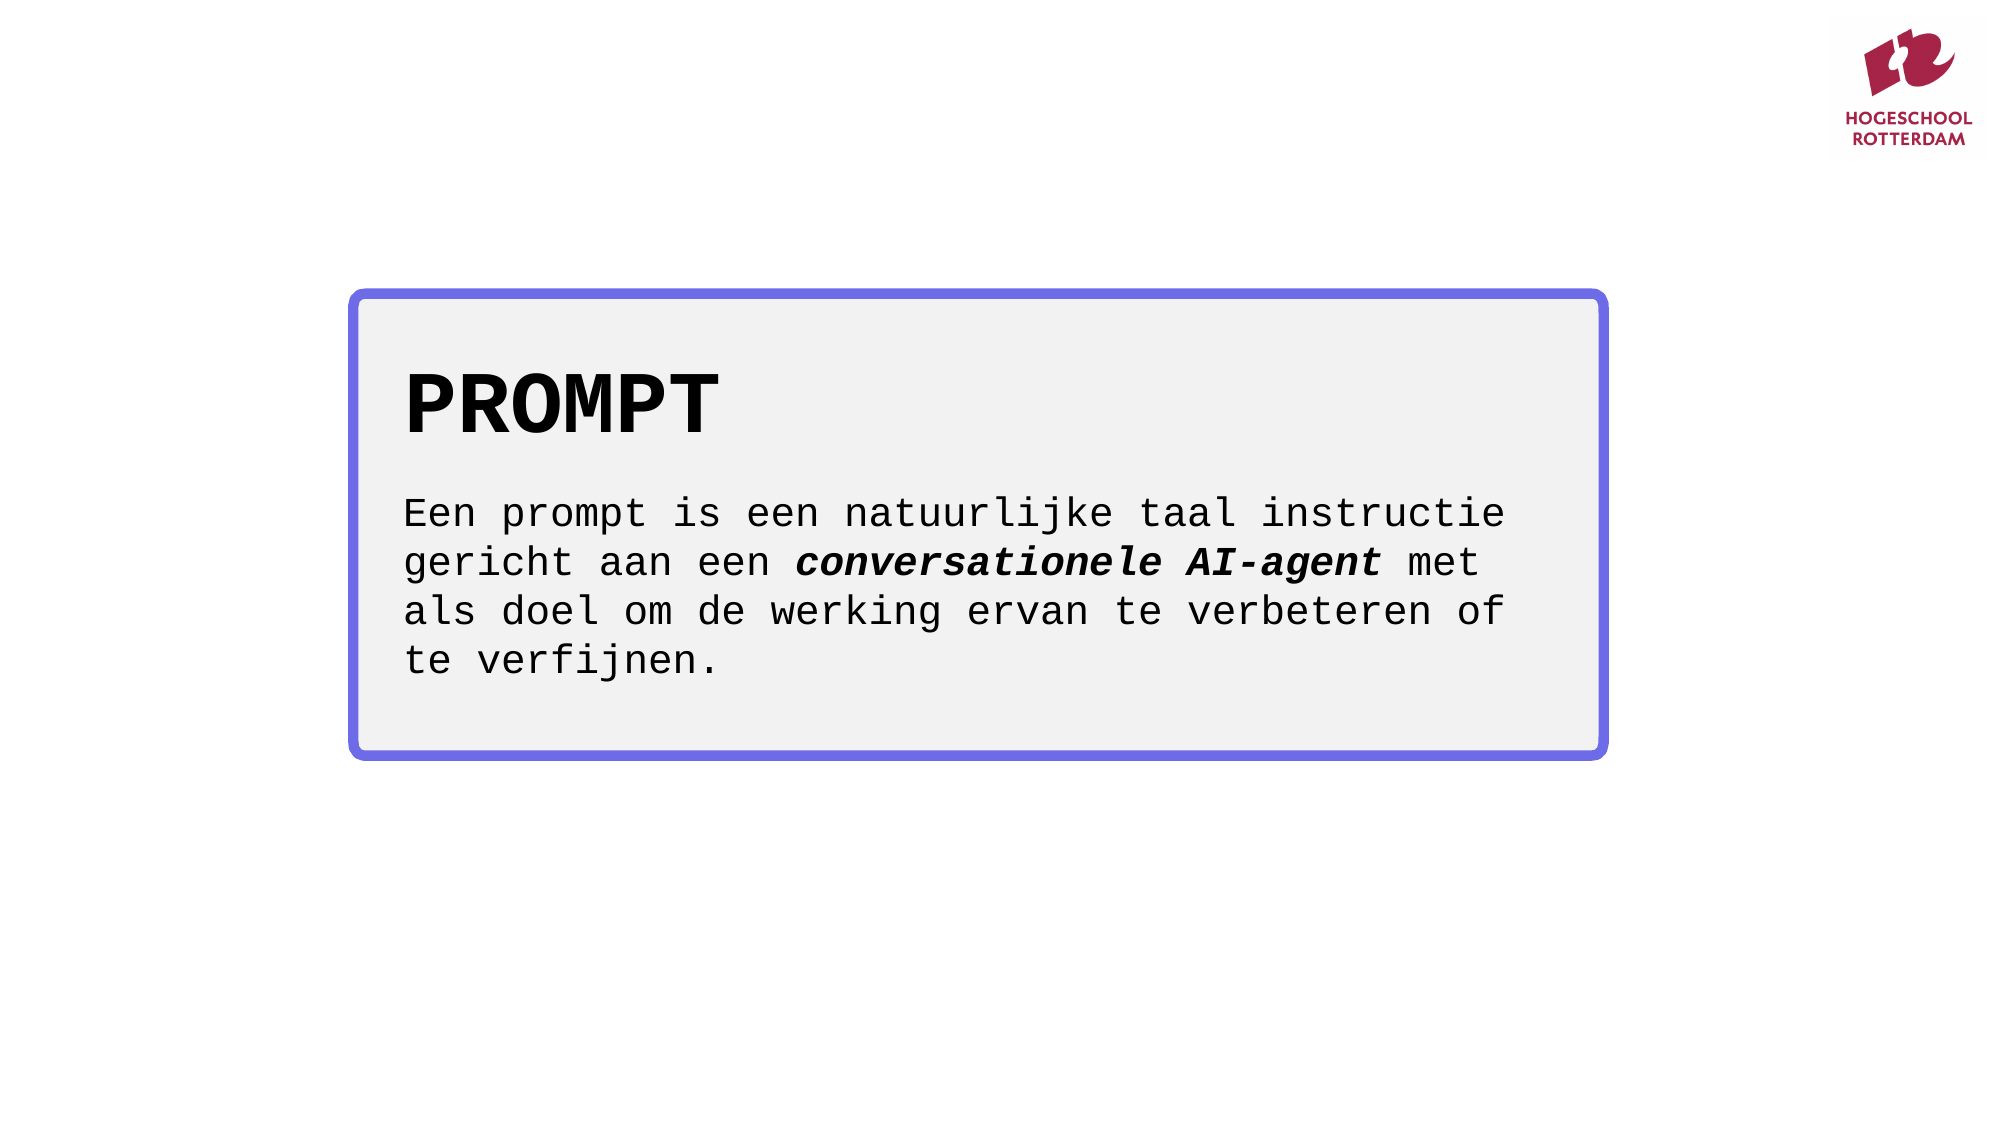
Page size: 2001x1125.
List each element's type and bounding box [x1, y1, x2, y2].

text_box [353, 293, 1604, 756]
picture [1830, 10, 1986, 165]
